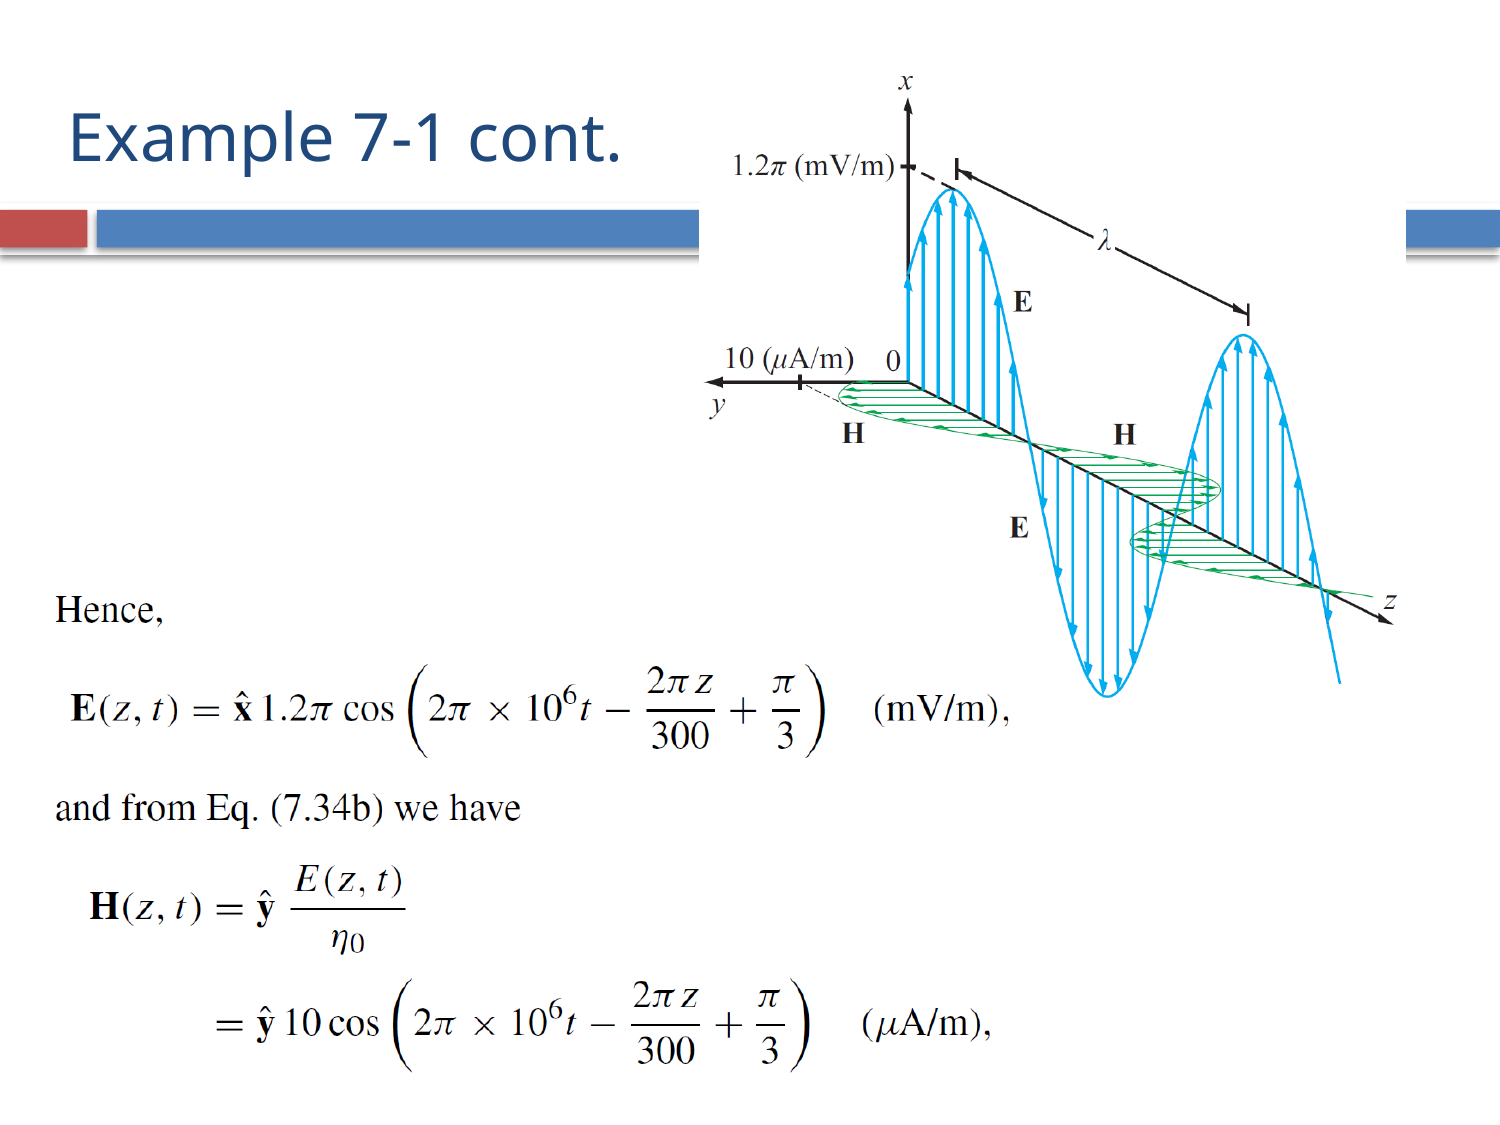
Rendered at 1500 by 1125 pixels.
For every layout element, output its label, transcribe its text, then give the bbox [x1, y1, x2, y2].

text_box Example 7-1 cont. [52, 87, 639, 183]
picture [49, 74, 1407, 1079]
